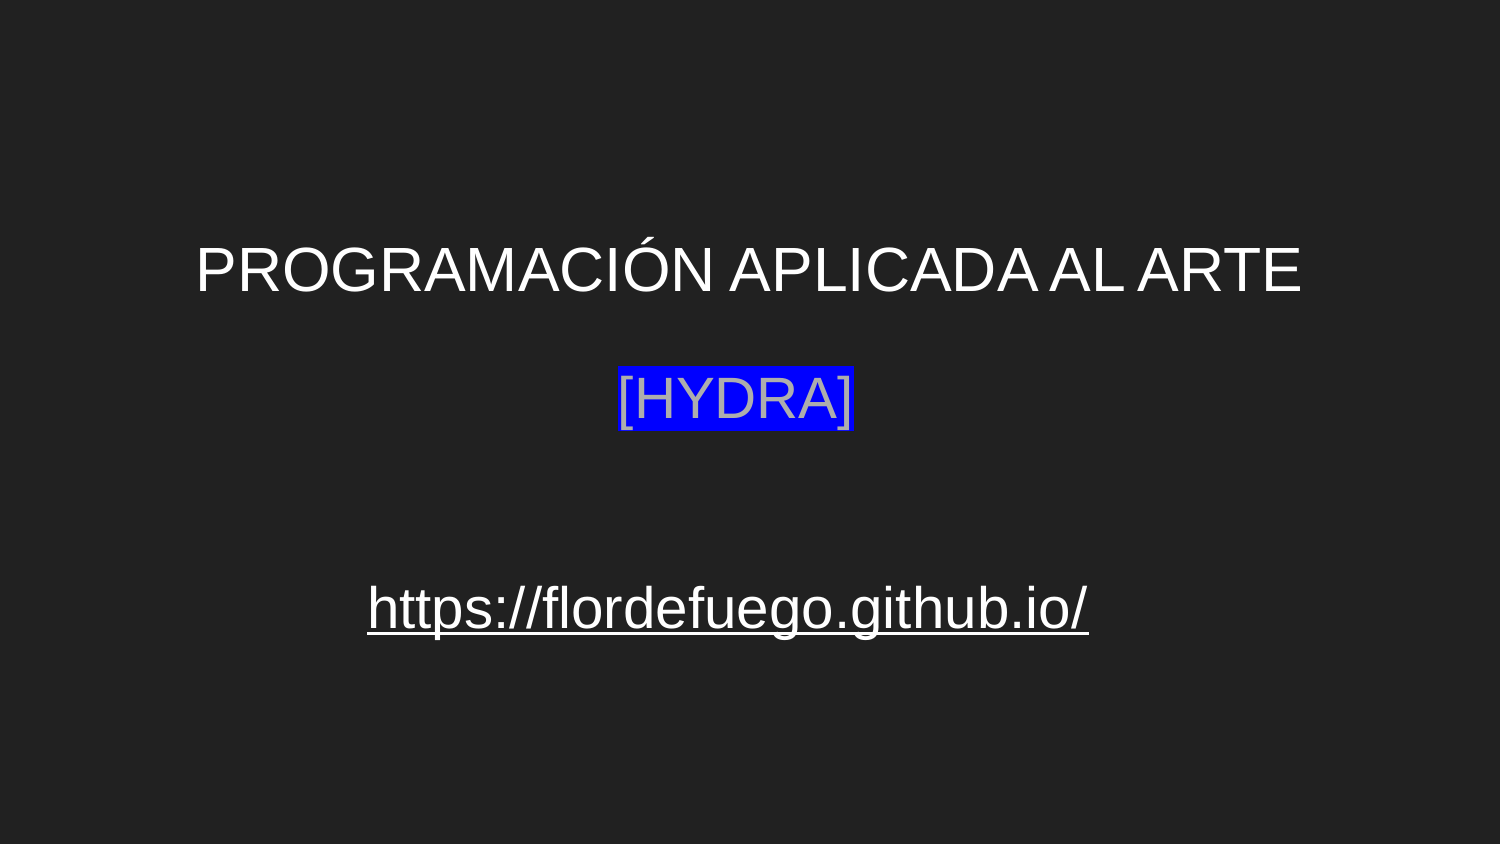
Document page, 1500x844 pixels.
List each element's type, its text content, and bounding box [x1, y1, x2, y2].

title PROGRAMACIÓN APLICADA AL ARTE [51, 0, 1449, 320]
subtitle [HYDRA] https://flordefuego.github.io/ [37, 345, 1435, 476]
